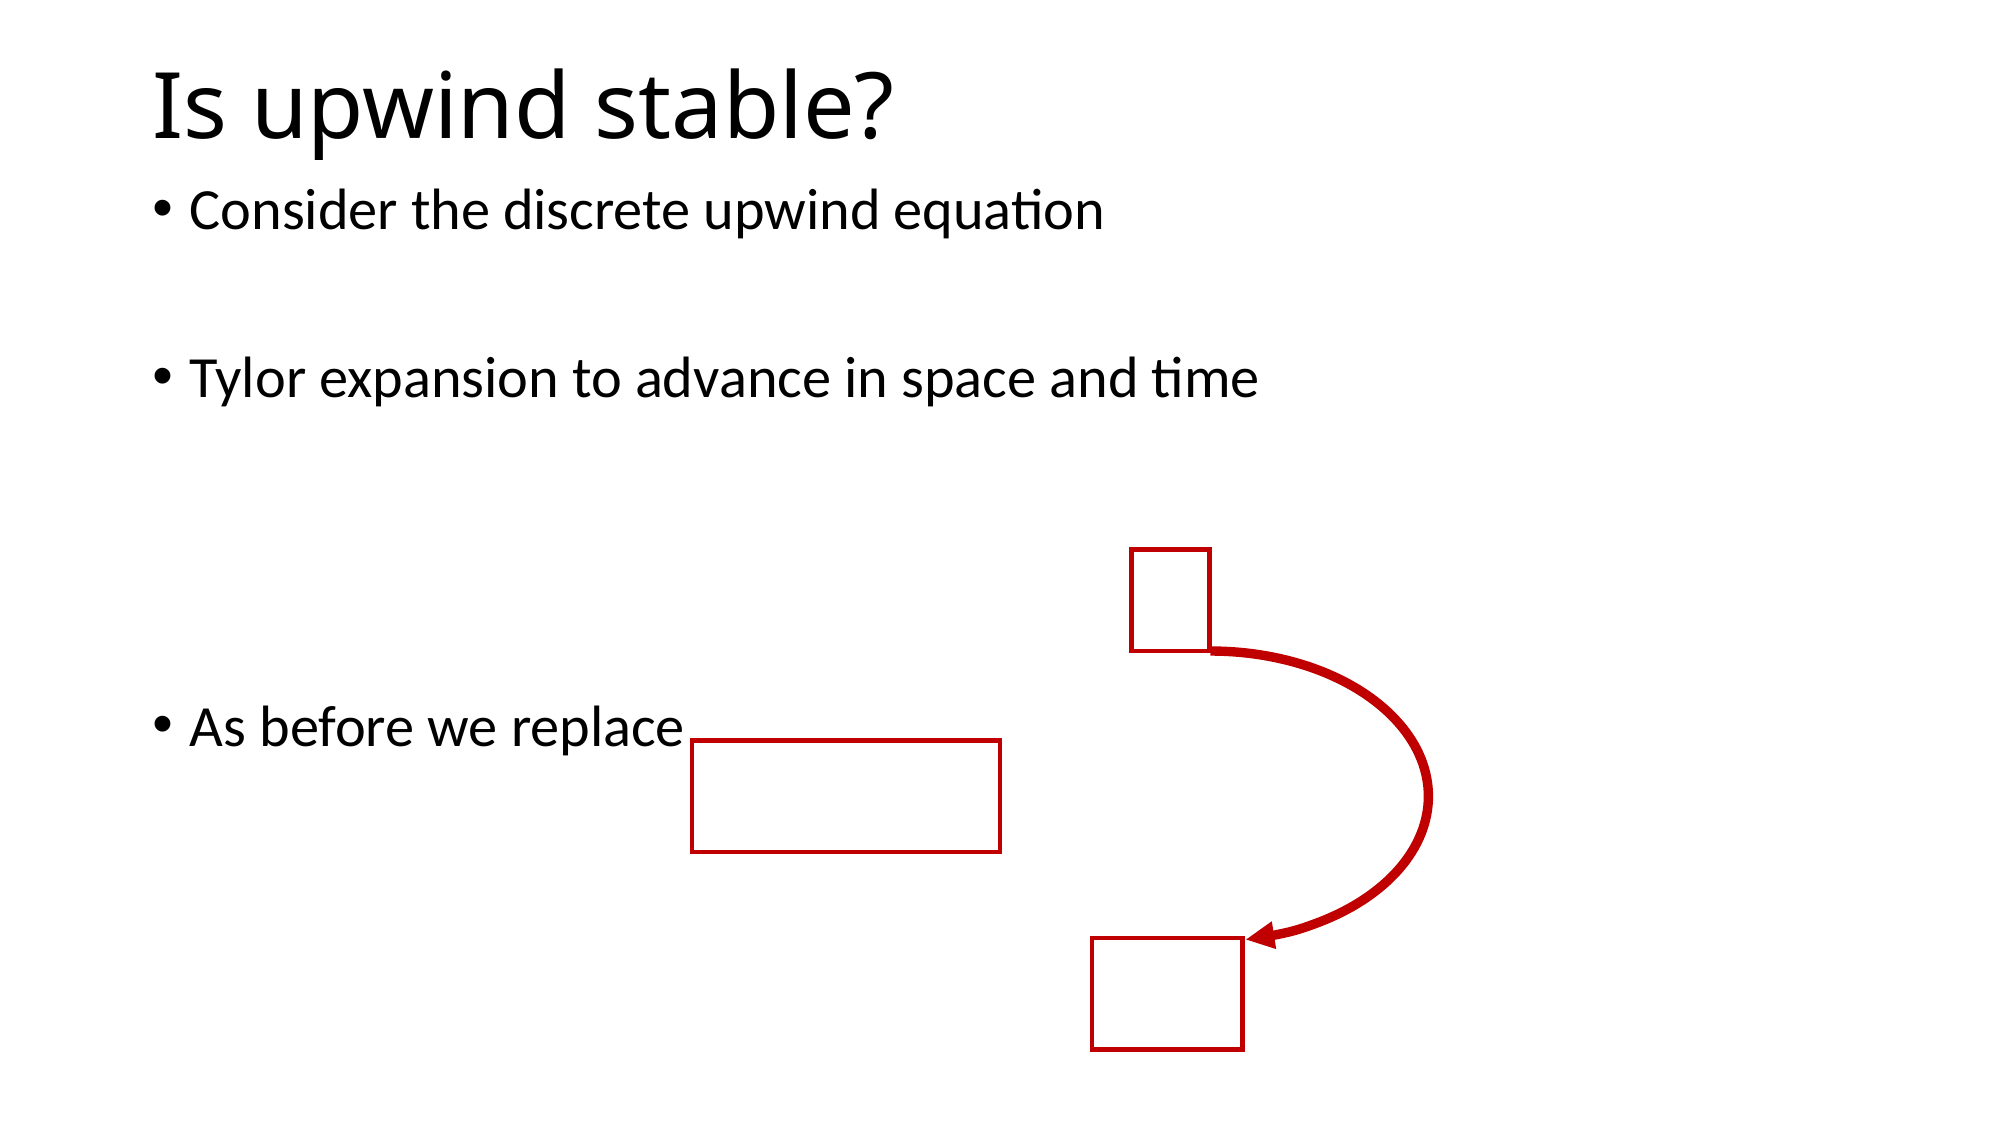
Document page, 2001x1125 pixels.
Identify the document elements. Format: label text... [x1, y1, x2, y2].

title Is upwind stable? [137, 0, 1863, 218]
text_box [1131, 549, 1210, 652]
text_box [691, 739, 1001, 853]
text_box [1210, 650, 1429, 945]
text_box [1091, 937, 1244, 1051]
